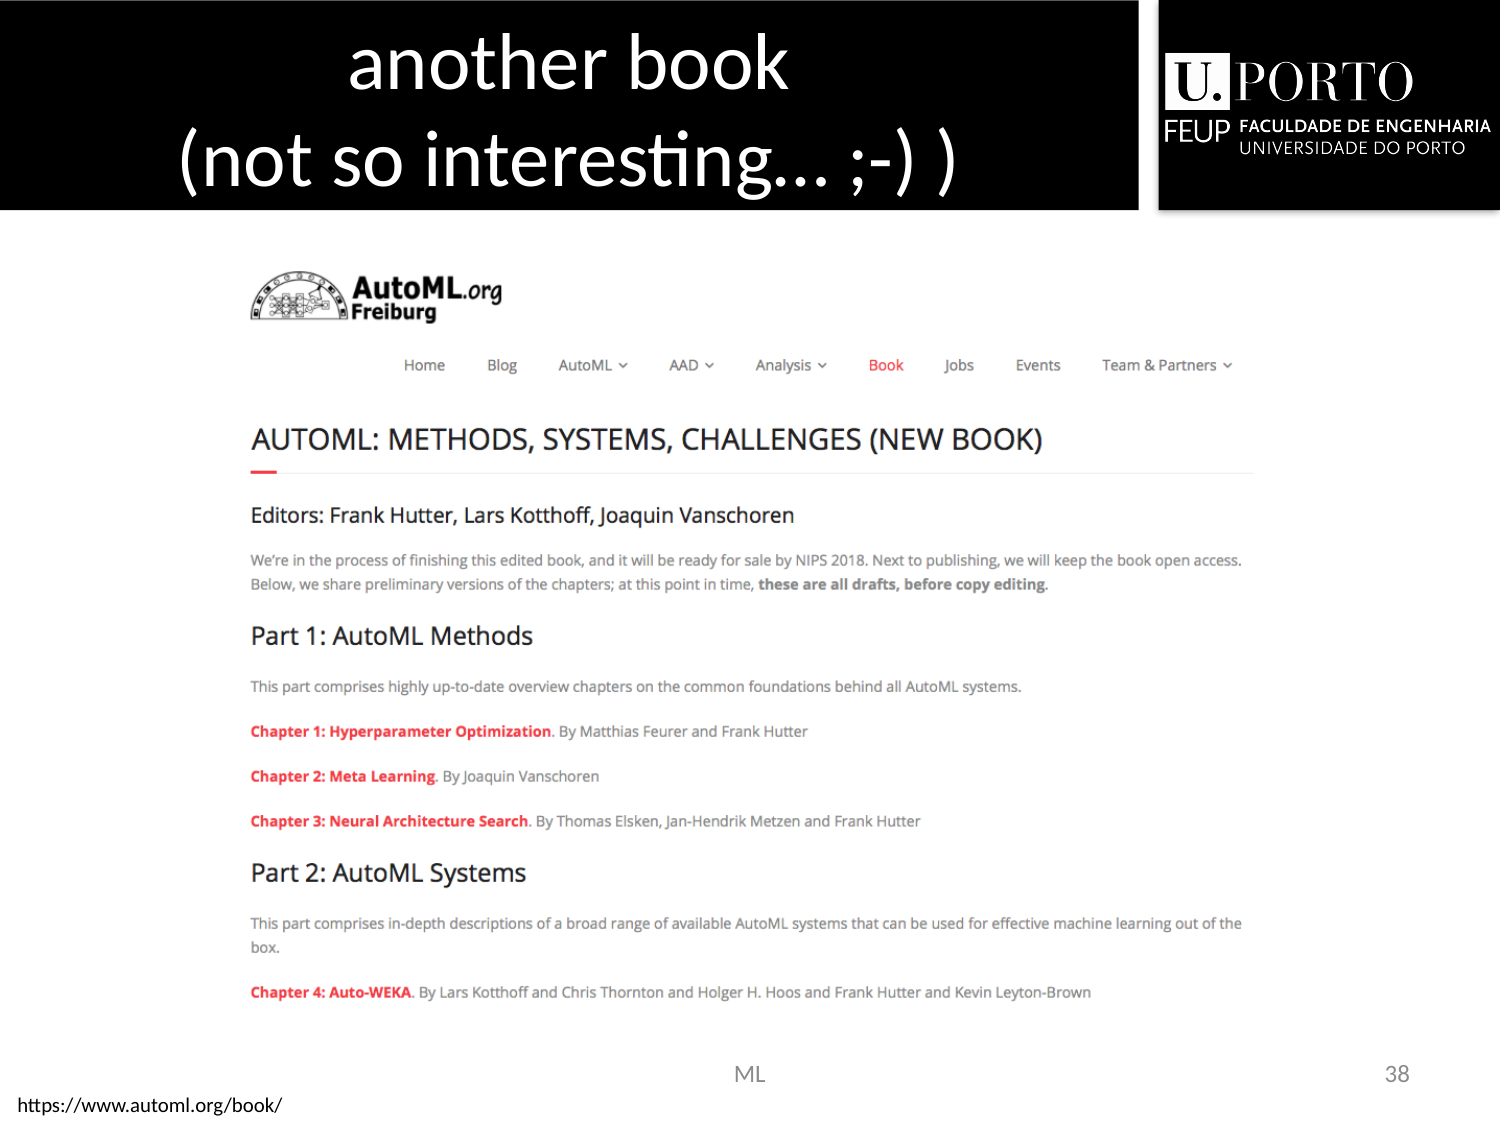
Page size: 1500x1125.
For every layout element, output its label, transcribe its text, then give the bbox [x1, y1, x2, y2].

text_box https://www.automl.org/book/ [2, 1084, 298, 1125]
picture [1158, 47, 1499, 160]
footer ML [512, 1042, 988, 1103]
title another book (not so interesting… ;-) ) [0, 0, 1139, 211]
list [236, 262, 1264, 1006]
slide_number 38 [1074, 1042, 1425, 1103]
